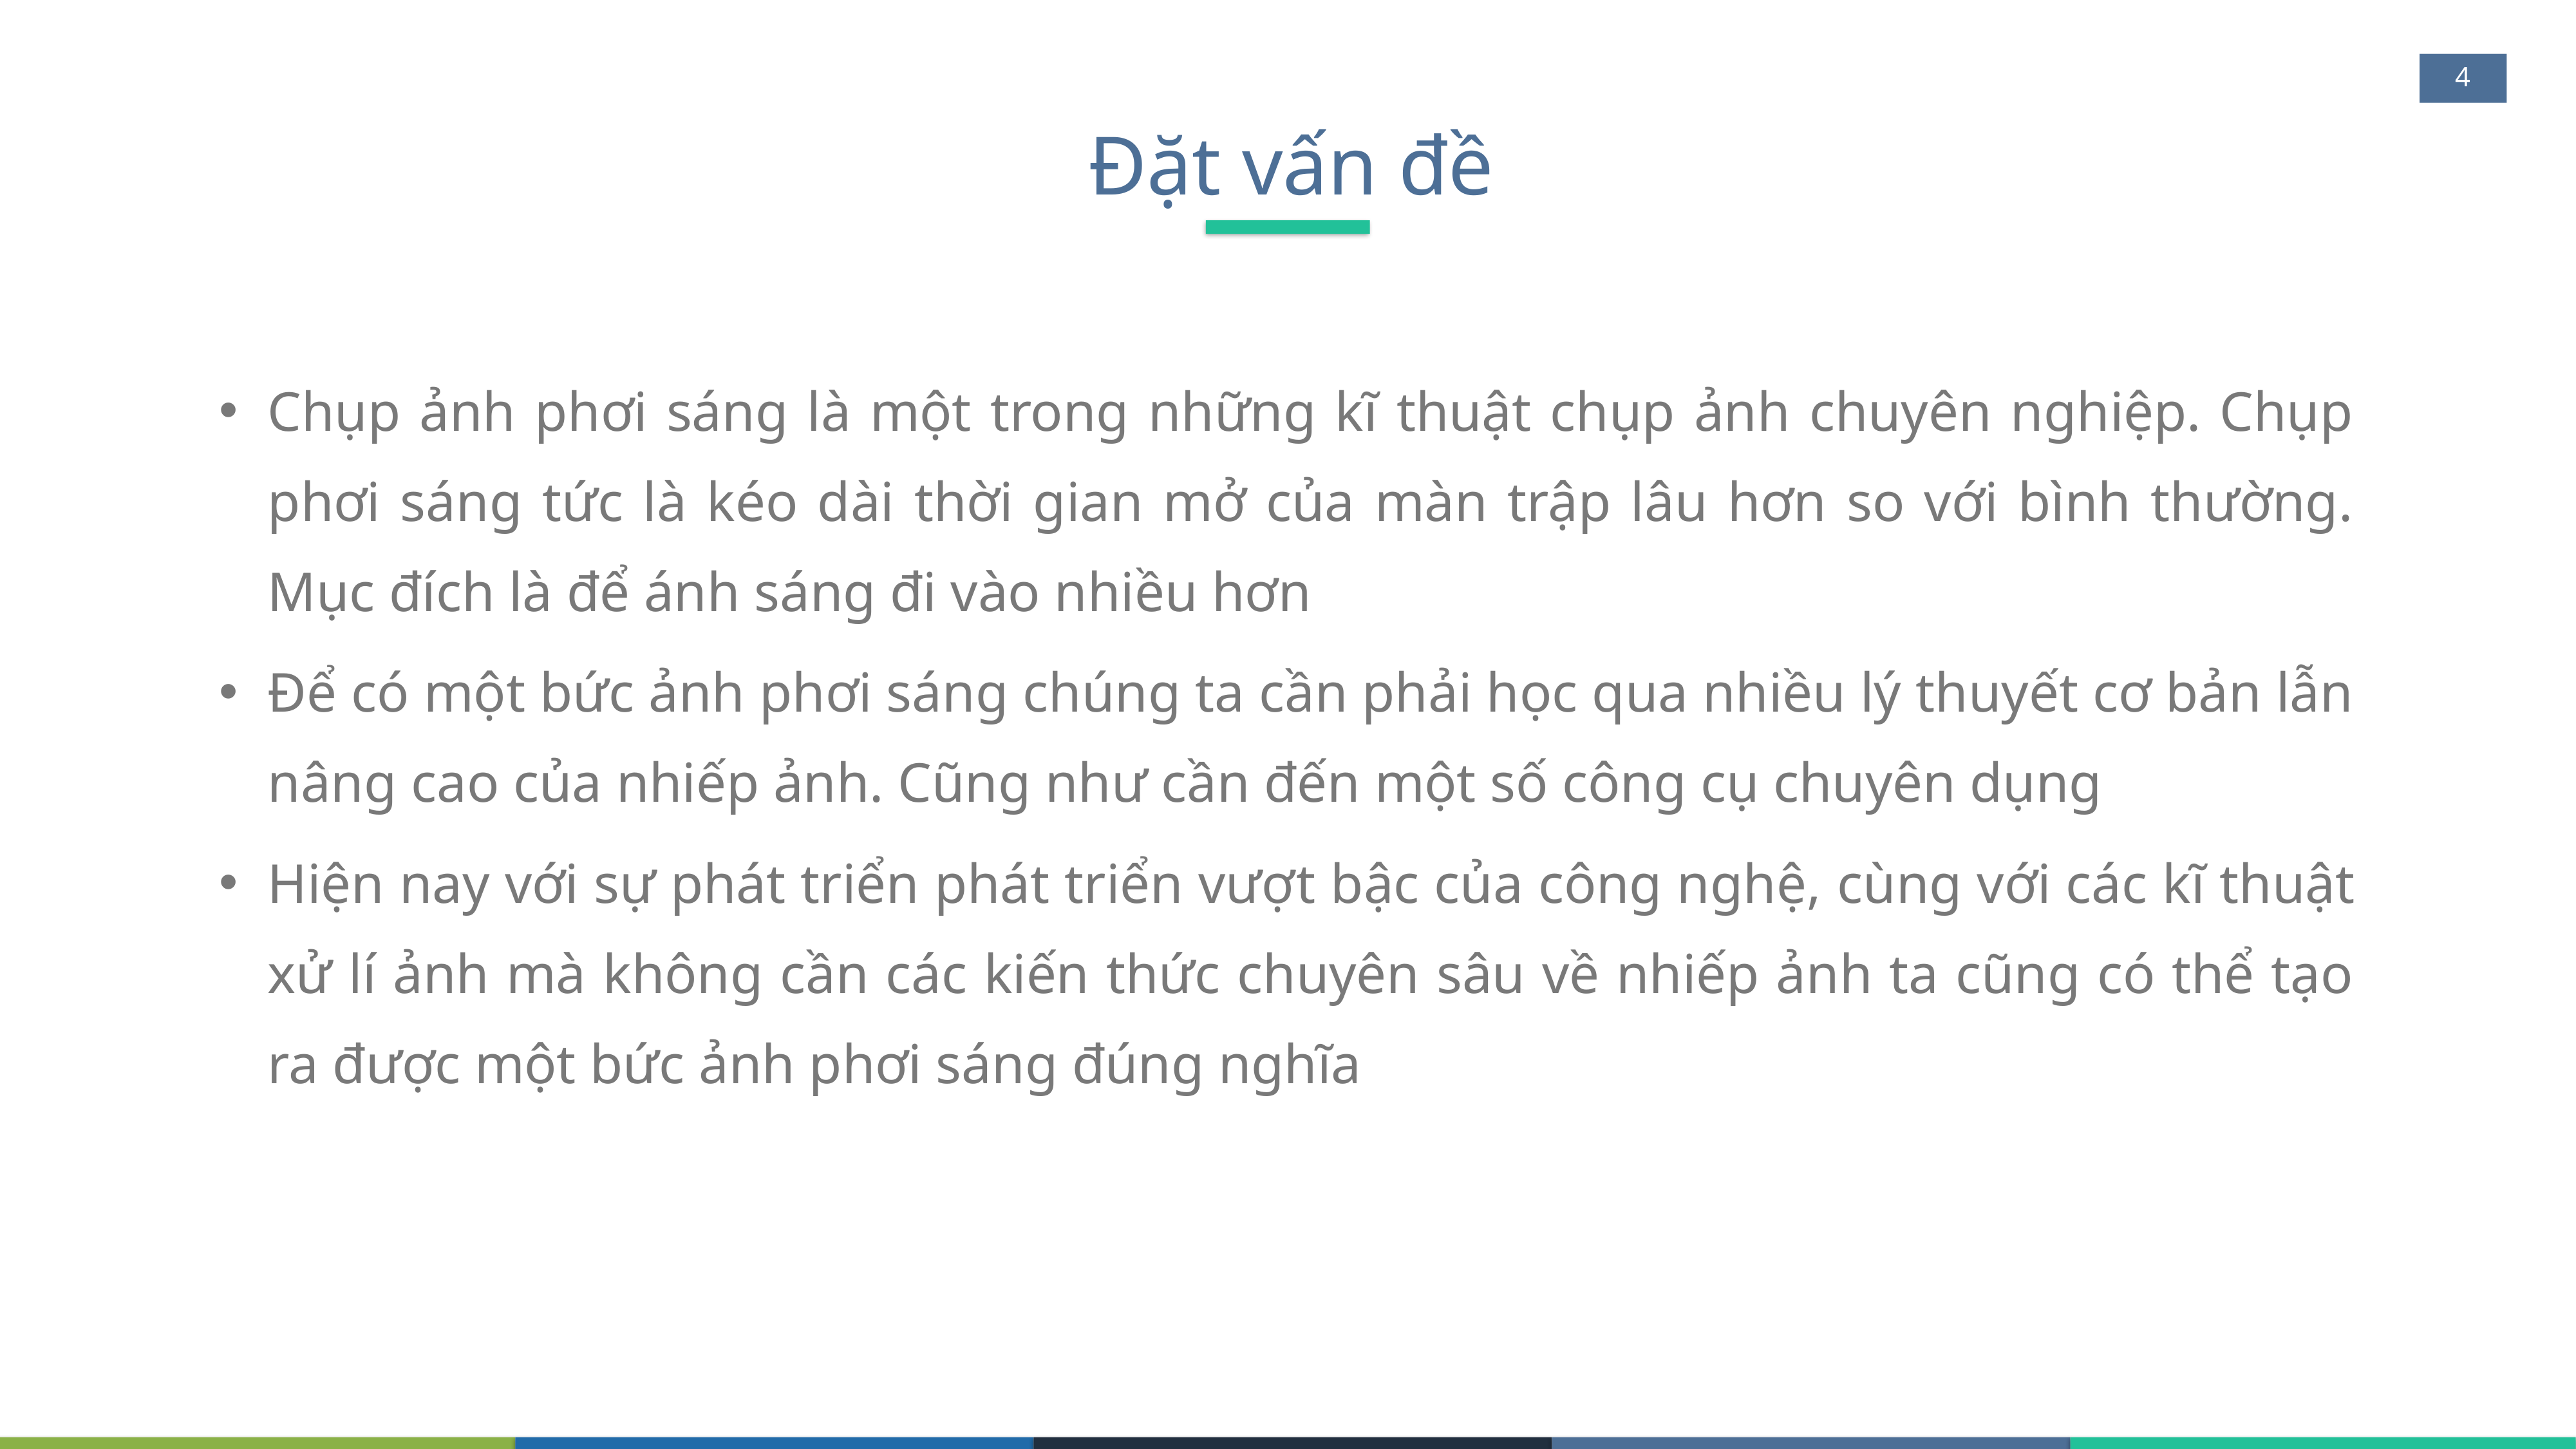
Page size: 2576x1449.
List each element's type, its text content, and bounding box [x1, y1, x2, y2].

slide_number 4 [2420, 53, 2507, 103]
title Đặt vấn đề [196, 102, 2386, 223]
text_box [1205, 220, 1370, 234]
subtitle Chụp ảnh phơi sáng là một trong những kĩ thuật chụp ảnh chuyên nghiệp. Chụp phơi sáng tức là kéo dài thời gian mở của màn trập lâu hơn so với bình thường. Mục đích là để ánh sáng đi vào nhiều hơn Để có một bức ảnh phơi sáng chúng ta cần phải học qua nhiều lý thuyết cơ bản lẫn nâng cao của nhiếp ảnh. Cũng như cần đến một số công cụ chuyên dụng Hiện nay với sự phát triển phát triển vượt bậc của công nghệ, cùng với các kĩ thuật xử lí ảnh mà không cần các kiến thức chuyên sâu về nhiếp ảnh ta cũng có thể tạo ra được một bức ảnh phơi sáng đúng nghĩa [196, 340, 2378, 1204]
